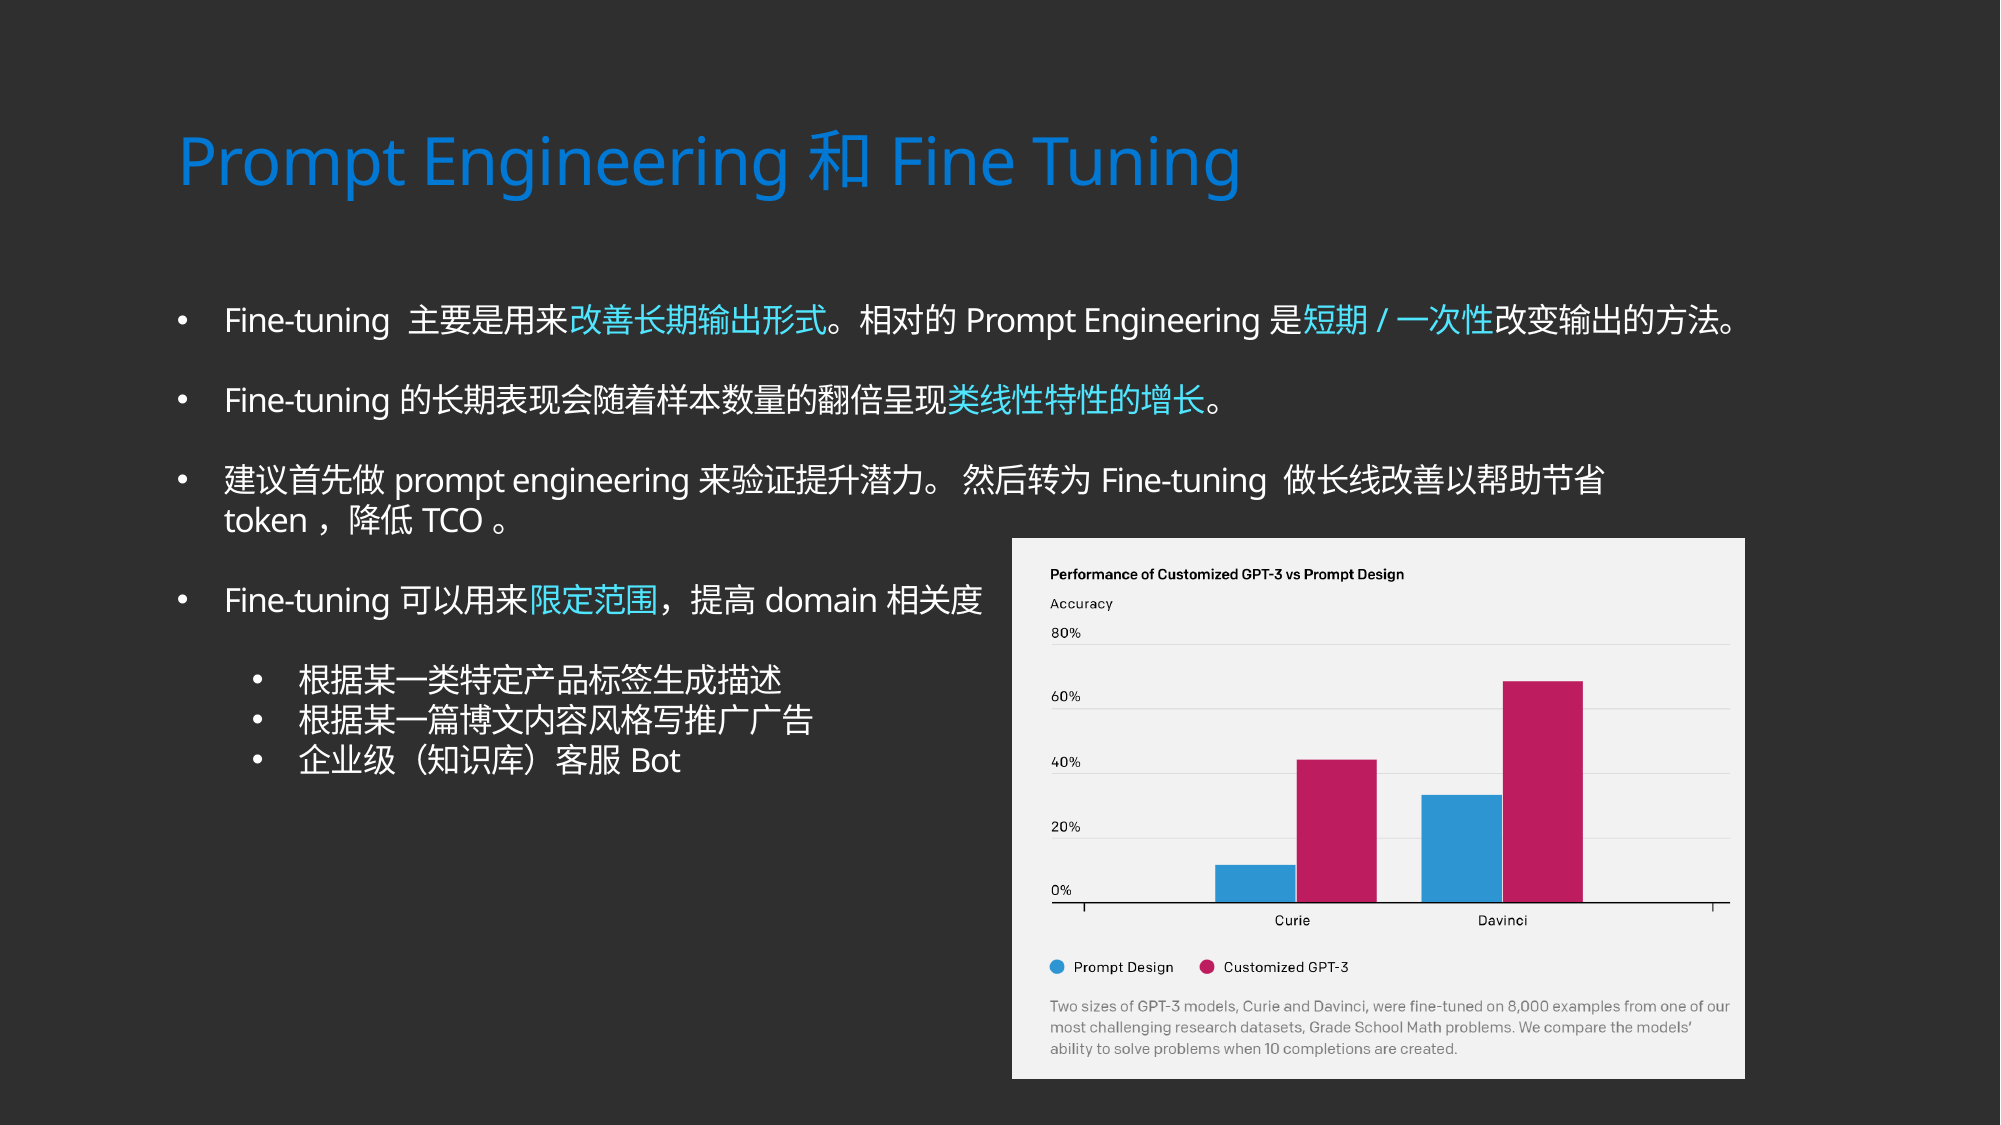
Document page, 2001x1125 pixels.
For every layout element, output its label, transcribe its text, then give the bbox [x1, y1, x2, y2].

text_box Prompt Engineering和Fine Tuning [162, 90, 1865, 226]
picture [1011, 538, 1745, 1080]
text_box Fine-tuning 主要是用来改善长期输出形式。相对的Prompt Engineering是短期/一次性改变输出的方法。 Fine-tuning的长期表现会随着样本数量的翻倍呈现类线性特性的增长。 建议首先做prompt engineering来验证提升潜力。 然后转为Fine-tuning 做长线改善以帮助节省token，降低TCO。 Fine-tuning可以用来限定范围，提高domain相关度 根据某一类特定产品标签生成描述 根据某一篇博文内容风格写推广广告 企业级（知识库）客服Bot [162, 292, 1745, 827]
